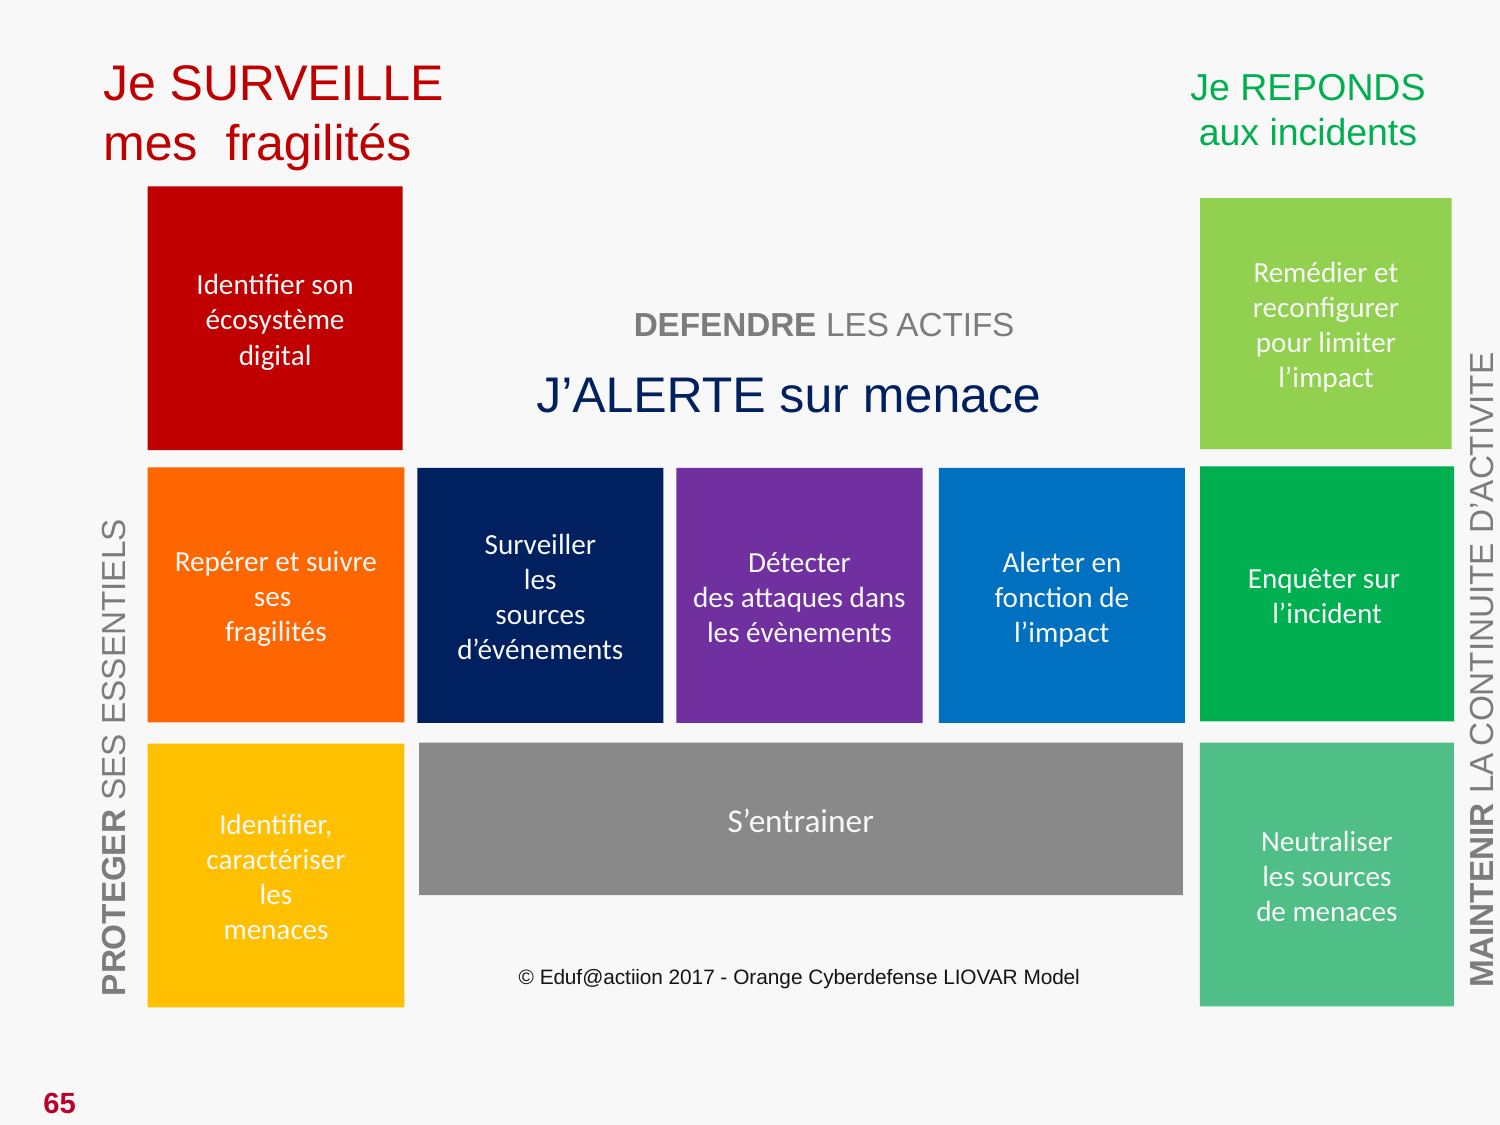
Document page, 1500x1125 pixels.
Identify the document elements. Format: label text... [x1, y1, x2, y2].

text_box Je SURVEILLE mes fragilités [91, 45, 470, 177]
text_box PROTEGER SES ESSENTIELS [86, 507, 138, 1008]
text_box Je REPONDS aux incidents [1179, 57, 1438, 159]
text_box DEFENDRE LES ACTIFS [622, 297, 1027, 349]
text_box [417, 467, 1186, 724]
text_box MAINTENIR LA CONTINUITE D’ACTIVITE [1459, 340, 1500, 1000]
text_box © Eduf@actiion 2017 - Orange Cyberdefense LIOVAR Model [518, 964, 1081, 990]
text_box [1199, 197, 1455, 1007]
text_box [147, 186, 405, 1008]
text_box J’ALERTE sur menace [525, 356, 1053, 429]
text_box S’entrainer [417, 740, 1185, 897]
